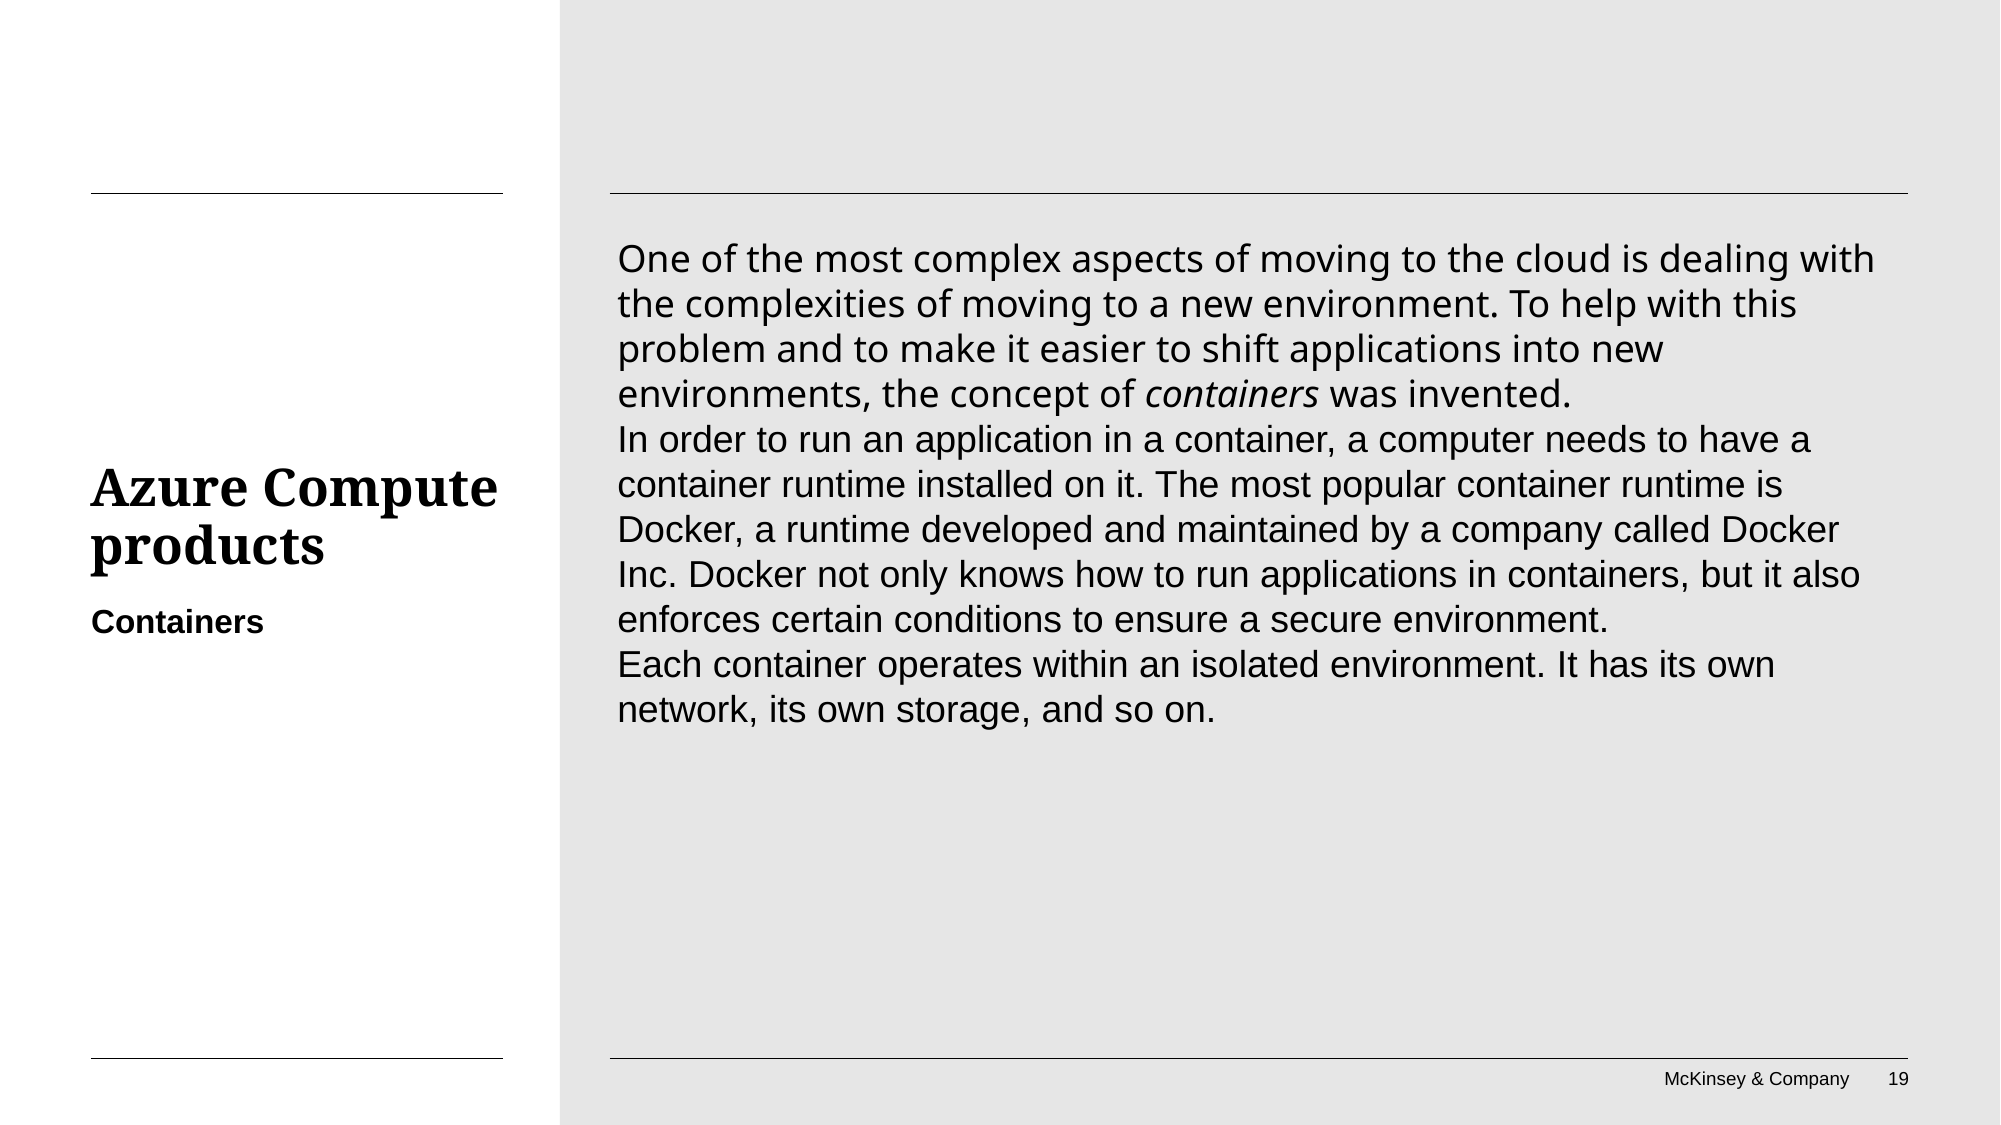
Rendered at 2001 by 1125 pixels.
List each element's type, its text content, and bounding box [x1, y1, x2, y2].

subtitle Containers [91, 600, 504, 641]
text_box One of the most complex aspects of moving to the cloud is dealing with the complexities of moving to a new environment. To help with this problem and to make it easier to shift applications into new environments, the concept of containers was invented. In order to run an application in a container, a computer needs to have a container runtime installed on it. The most popular container runtime is Docker, a runtime developed and maintained by a company called Docker Inc. Docker not only knows how to run applications in containers, but it also enforces certain conditions to ensure a secure environment. Each container operates within an isolated environment. It has its own network, its own storage, and so on. [602, 228, 1910, 783]
title Azure Compute products [90, 450, 504, 577]
